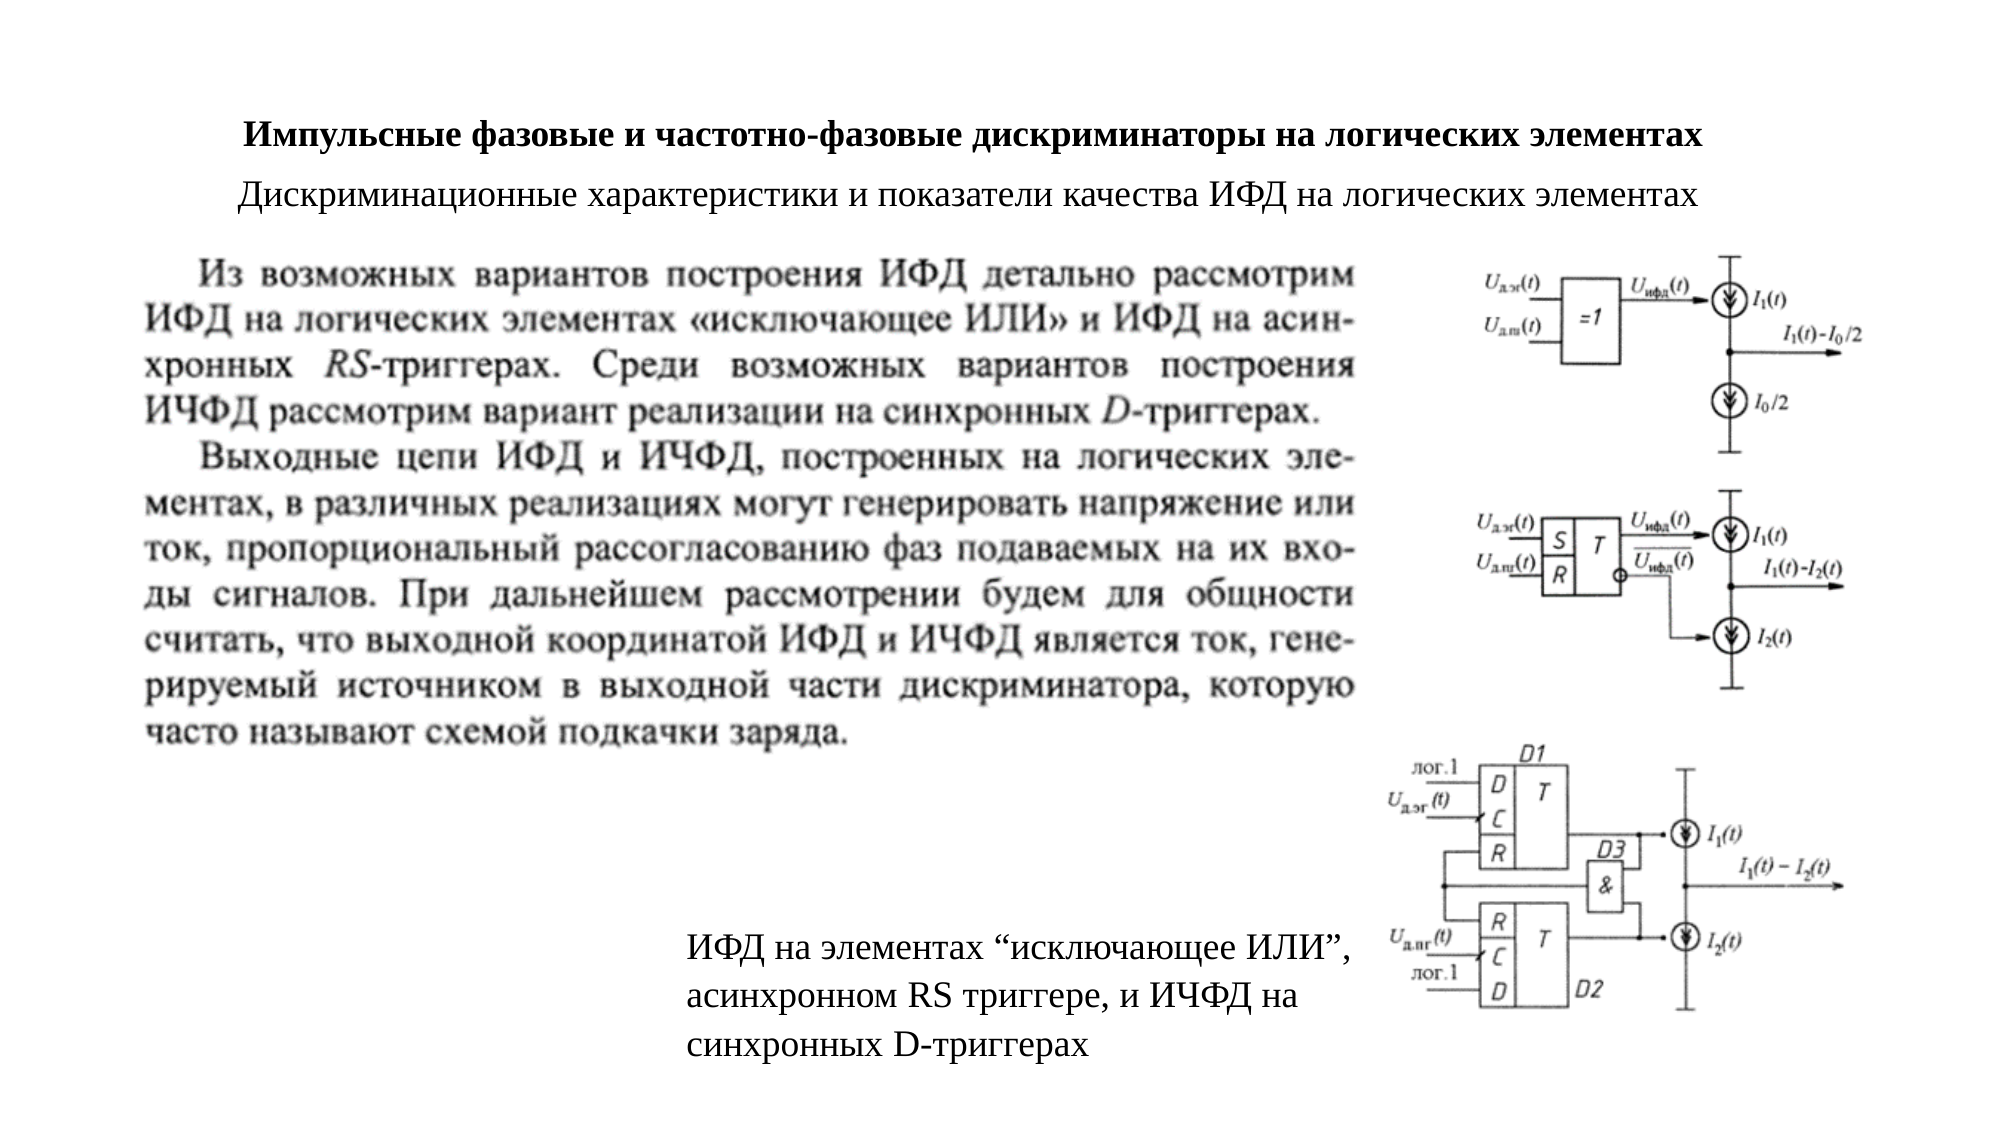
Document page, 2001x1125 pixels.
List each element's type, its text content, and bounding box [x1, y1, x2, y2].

picture [1468, 243, 1878, 463]
picture [128, 243, 1855, 1019]
text_box Импульсные фазовые и частотно-фазовые дискриминаторы на логических элементах [228, 98, 1741, 161]
text_box ИФД на элементах “исключающее ИЛИ”, асинхронном RS триггере, и ИЧФД на синхронных D-триггерах [671, 911, 1382, 1071]
text_box Дискриминационные характеристики и показатели качества ИФД на логических элементах [222, 161, 1746, 222]
picture [1468, 483, 1855, 700]
